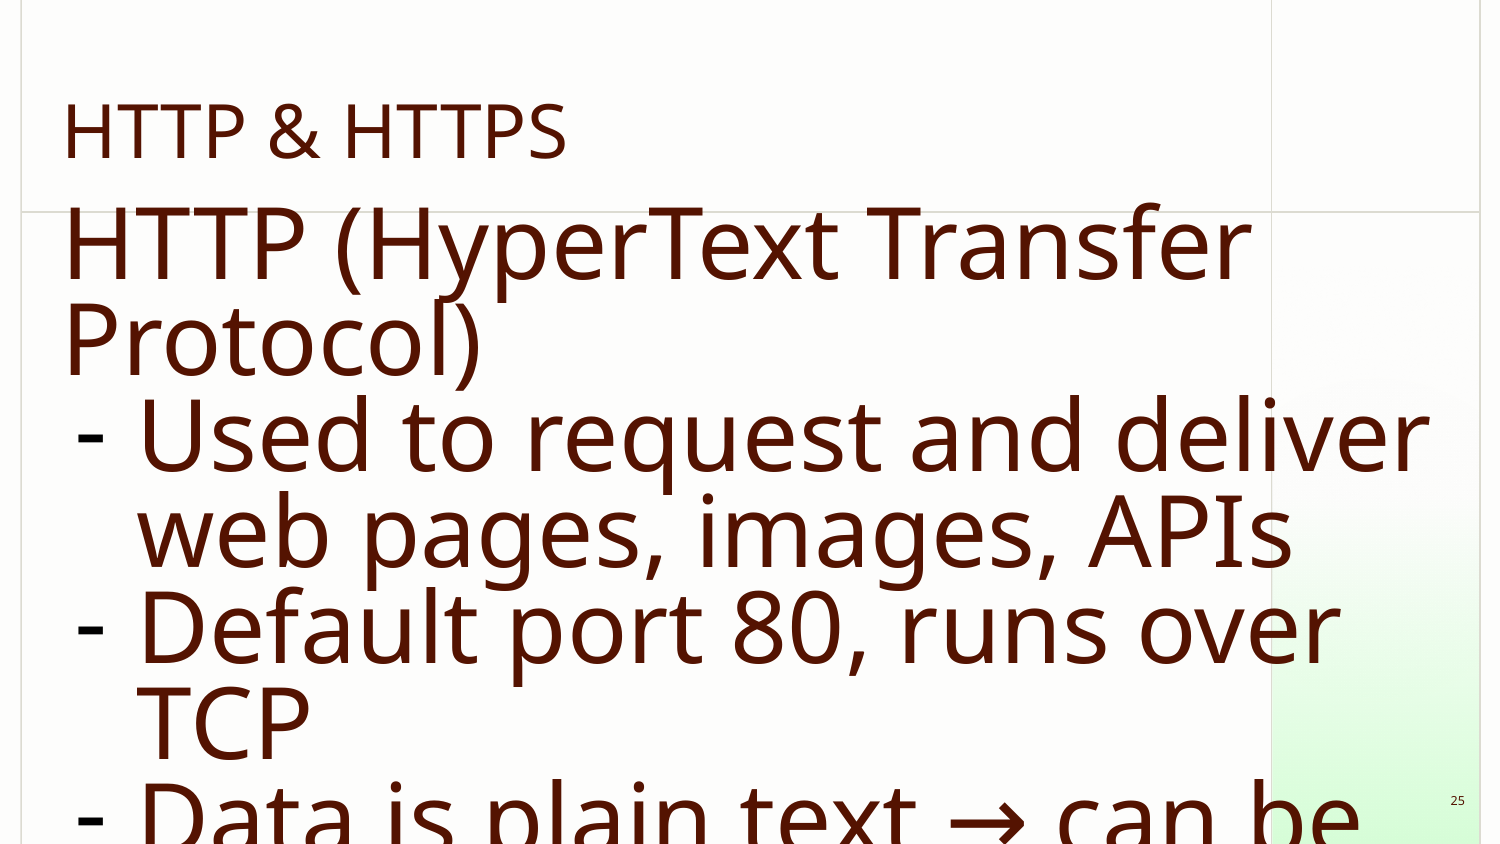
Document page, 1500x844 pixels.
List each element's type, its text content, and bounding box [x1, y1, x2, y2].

title HTTP & HTTPS [46, 0, 1259, 188]
picture [1475, 266, 1479, 778]
title HTTP (HyperText Transfer Protocol) Used to request and deliver web pages, images, APIs Default port 80, runs over TCP Data is plain text → can be read if intercepted HTTPS (HTTP Secure) HTTP + TLS/SSL encryption Default port 443, runs over TCP Protects passwords, banking, personal data Browser = HTTP/HTTPS client Web server (Nginx, Apache, IIS) = server [46, 188, 1475, 844]
slide_number ‹#› [1475, 778, 1481, 843]
